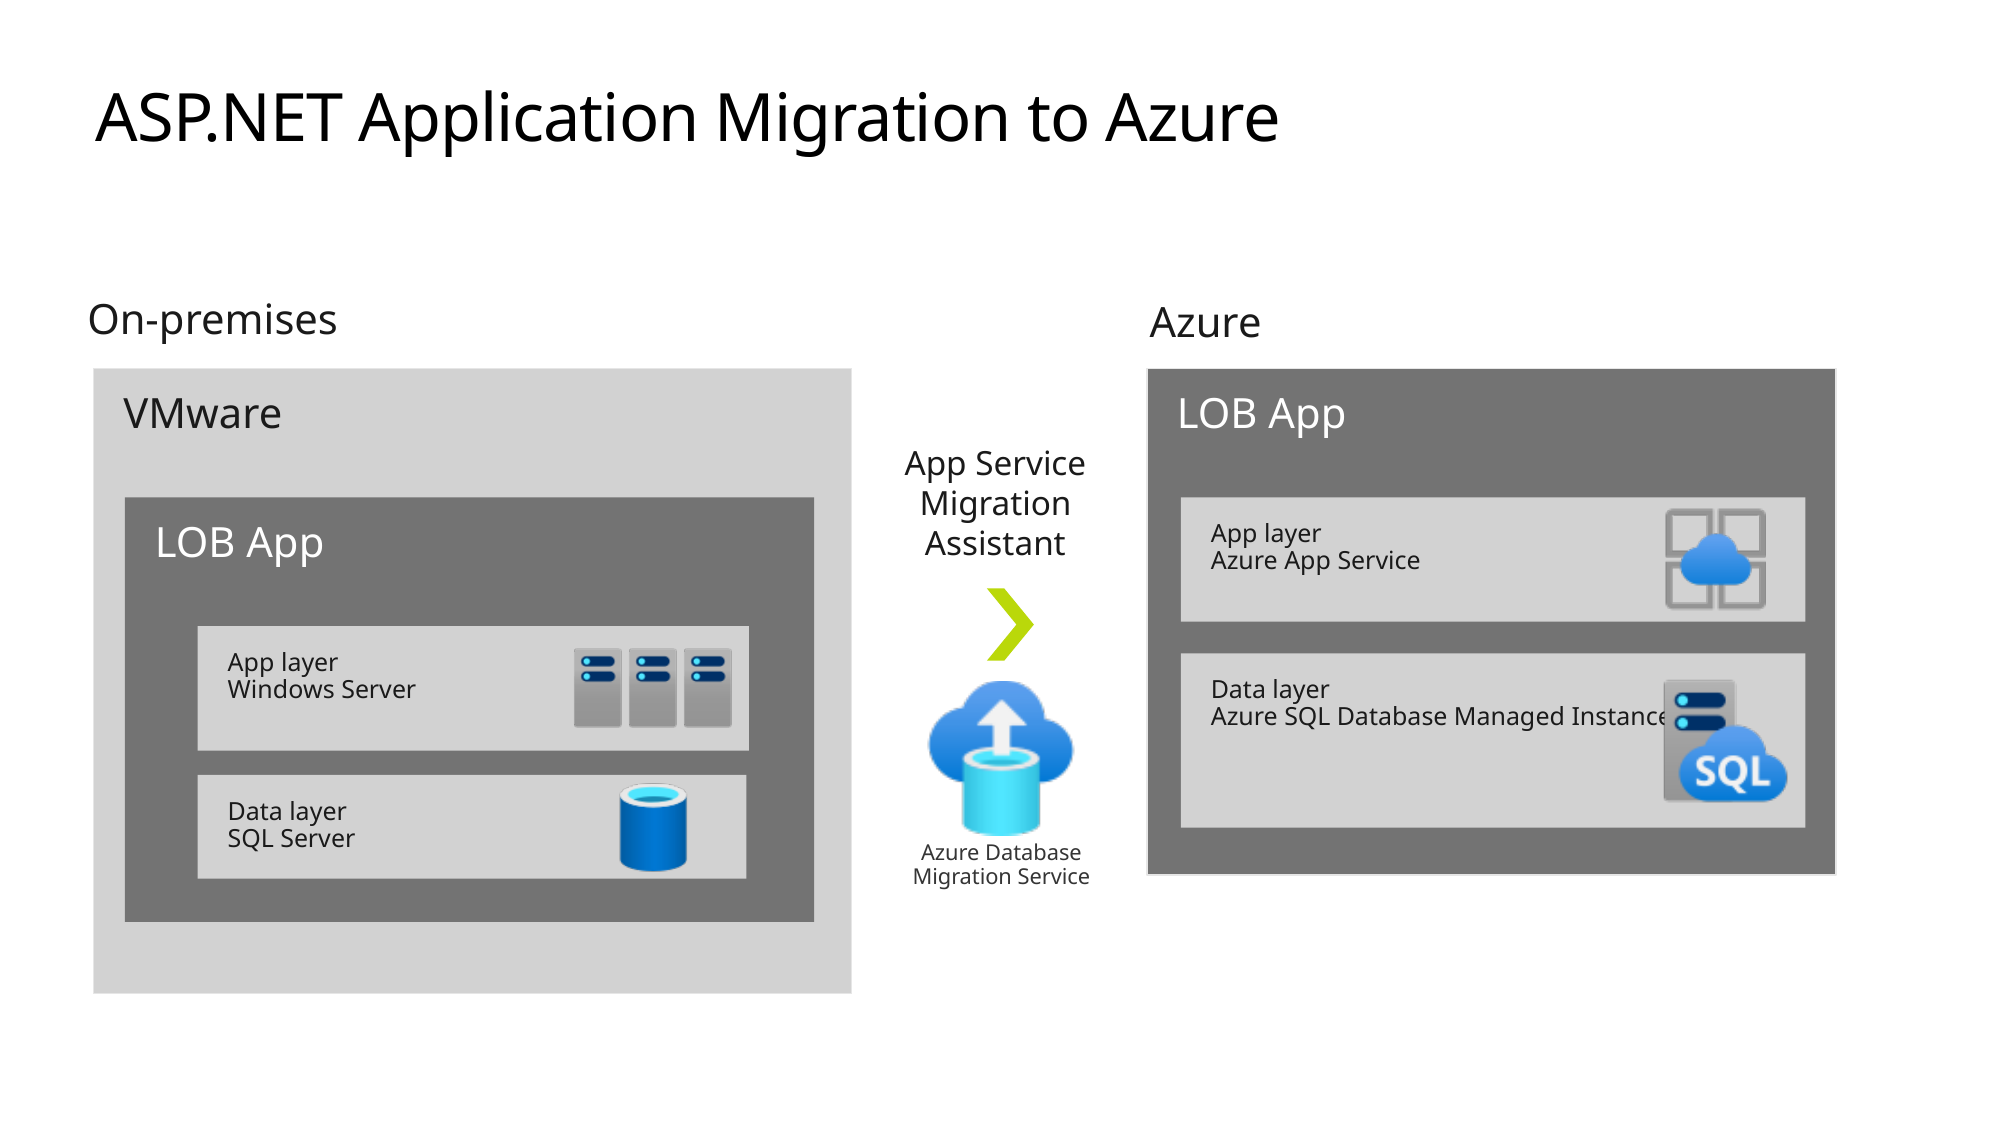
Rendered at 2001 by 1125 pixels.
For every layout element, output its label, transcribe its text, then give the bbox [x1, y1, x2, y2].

picture [1659, 502, 1772, 616]
text_box [986, 587, 1035, 662]
title ASP.NET Application Migration to Azure [95, 75, 1946, 156]
picture [1661, 676, 1791, 806]
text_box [572, 646, 734, 731]
text_box Azure Database Migration Service [876, 818, 1127, 913]
picture [606, 781, 700, 874]
text_box App Service Migration Assistant [886, 442, 1105, 563]
text_box On-premises [57, 276, 368, 367]
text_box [93, 368, 852, 994]
text_box Azure [1119, 278, 1292, 369]
picture [924, 680, 1079, 836]
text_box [1146, 368, 1837, 876]
